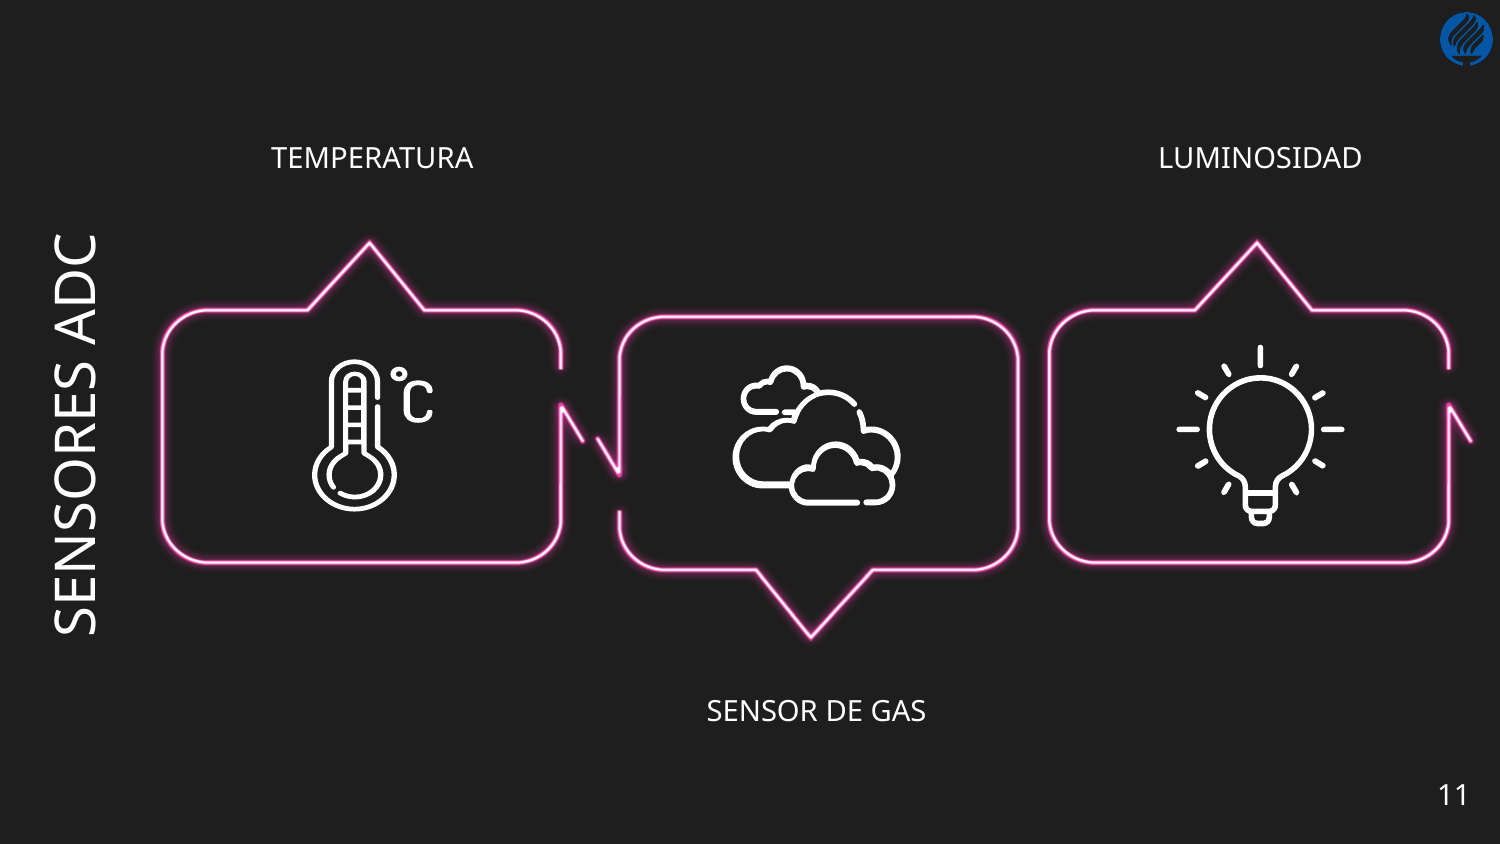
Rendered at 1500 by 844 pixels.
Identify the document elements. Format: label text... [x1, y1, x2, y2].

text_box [311, 359, 434, 512]
title SENSOR DE GAS [636, 677, 997, 750]
title LUMINOSIDAD [1080, 124, 1441, 197]
text_box 11 [1422, 761, 1489, 827]
picture [1440, 12, 1494, 66]
title TEMPERATURA [192, 124, 553, 197]
title SENSORES ADC [20, 135, 126, 736]
picture [145, 225, 1488, 655]
